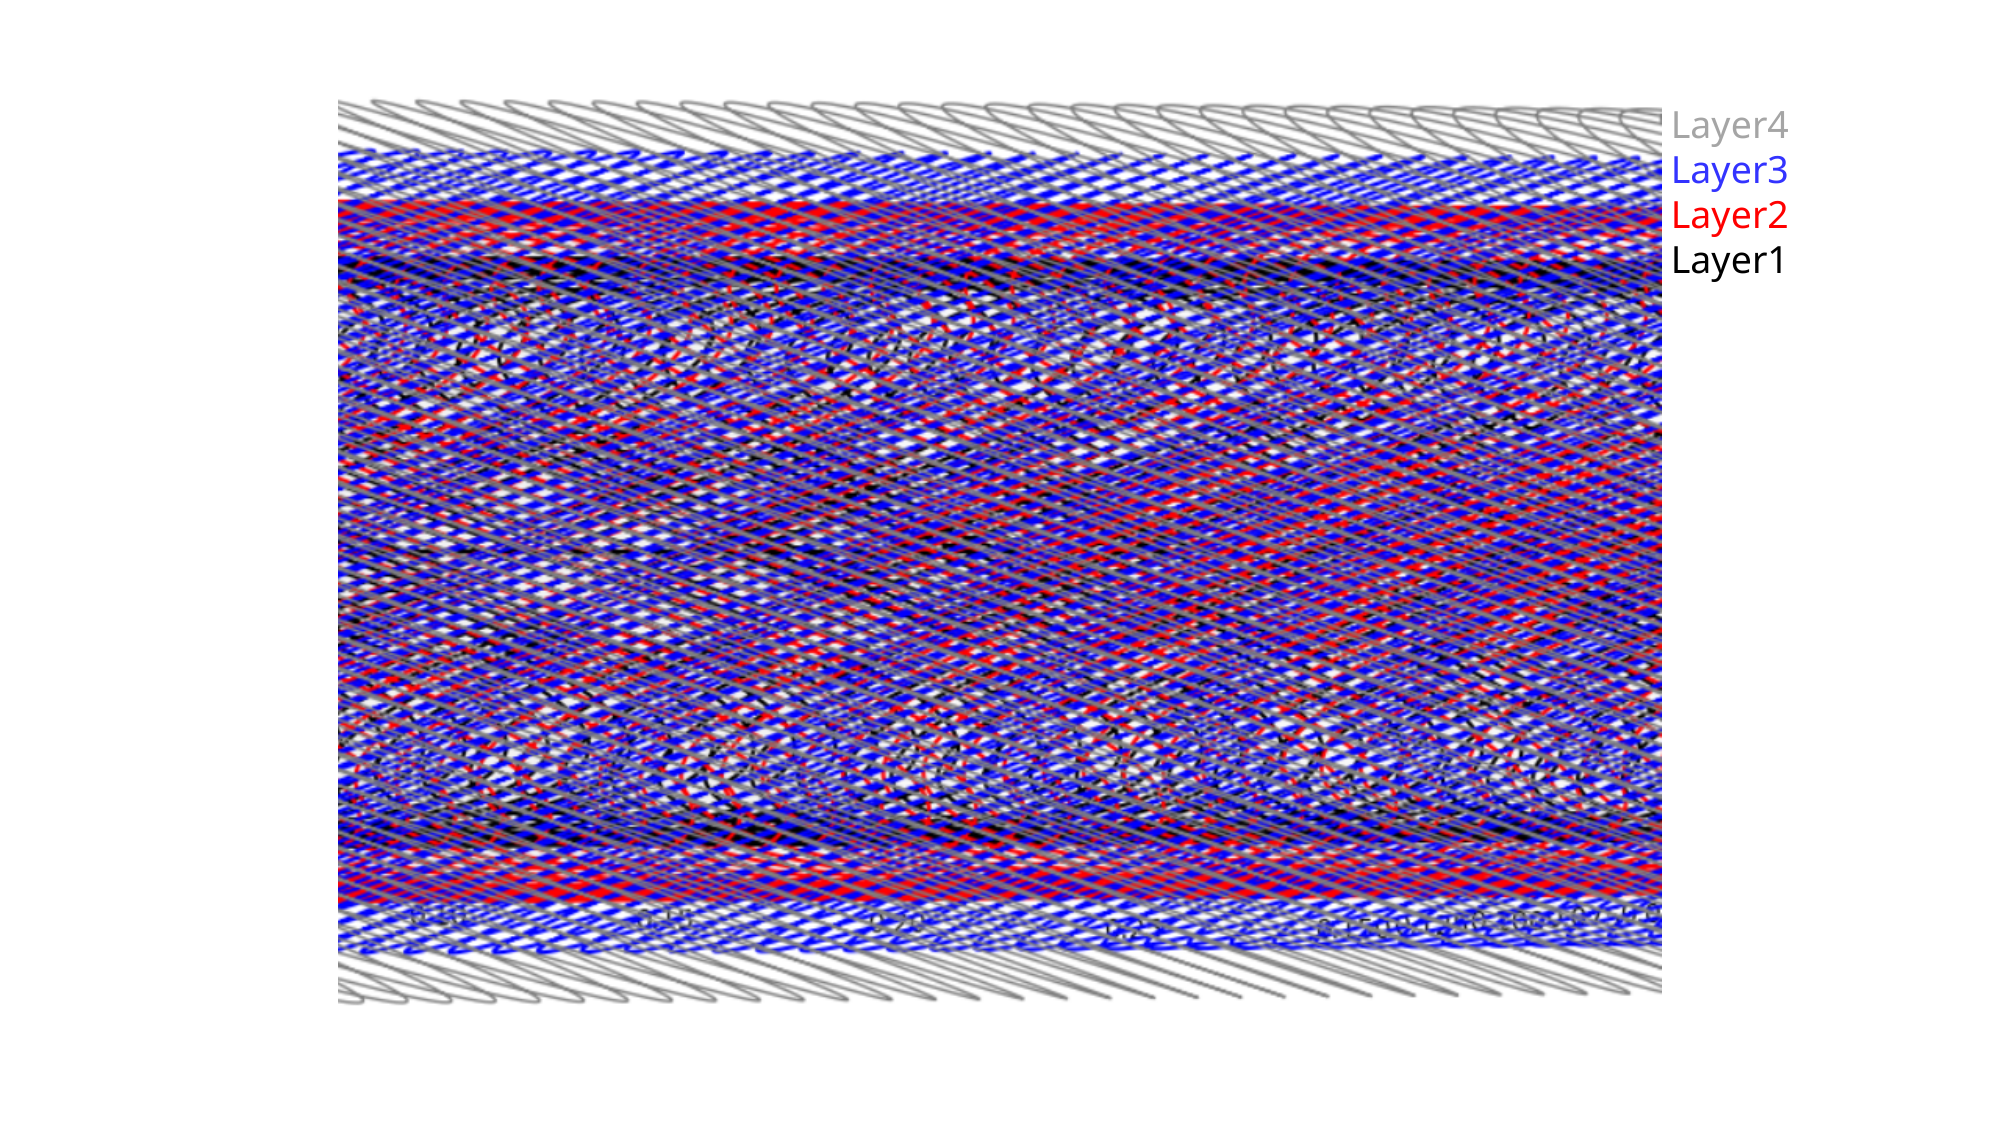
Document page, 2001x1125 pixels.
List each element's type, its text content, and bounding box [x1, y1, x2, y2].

text_box Layer4 Layer3 Layer2 Layer1 [1662, 93, 1804, 379]
picture [338, 42, 1662, 1083]
